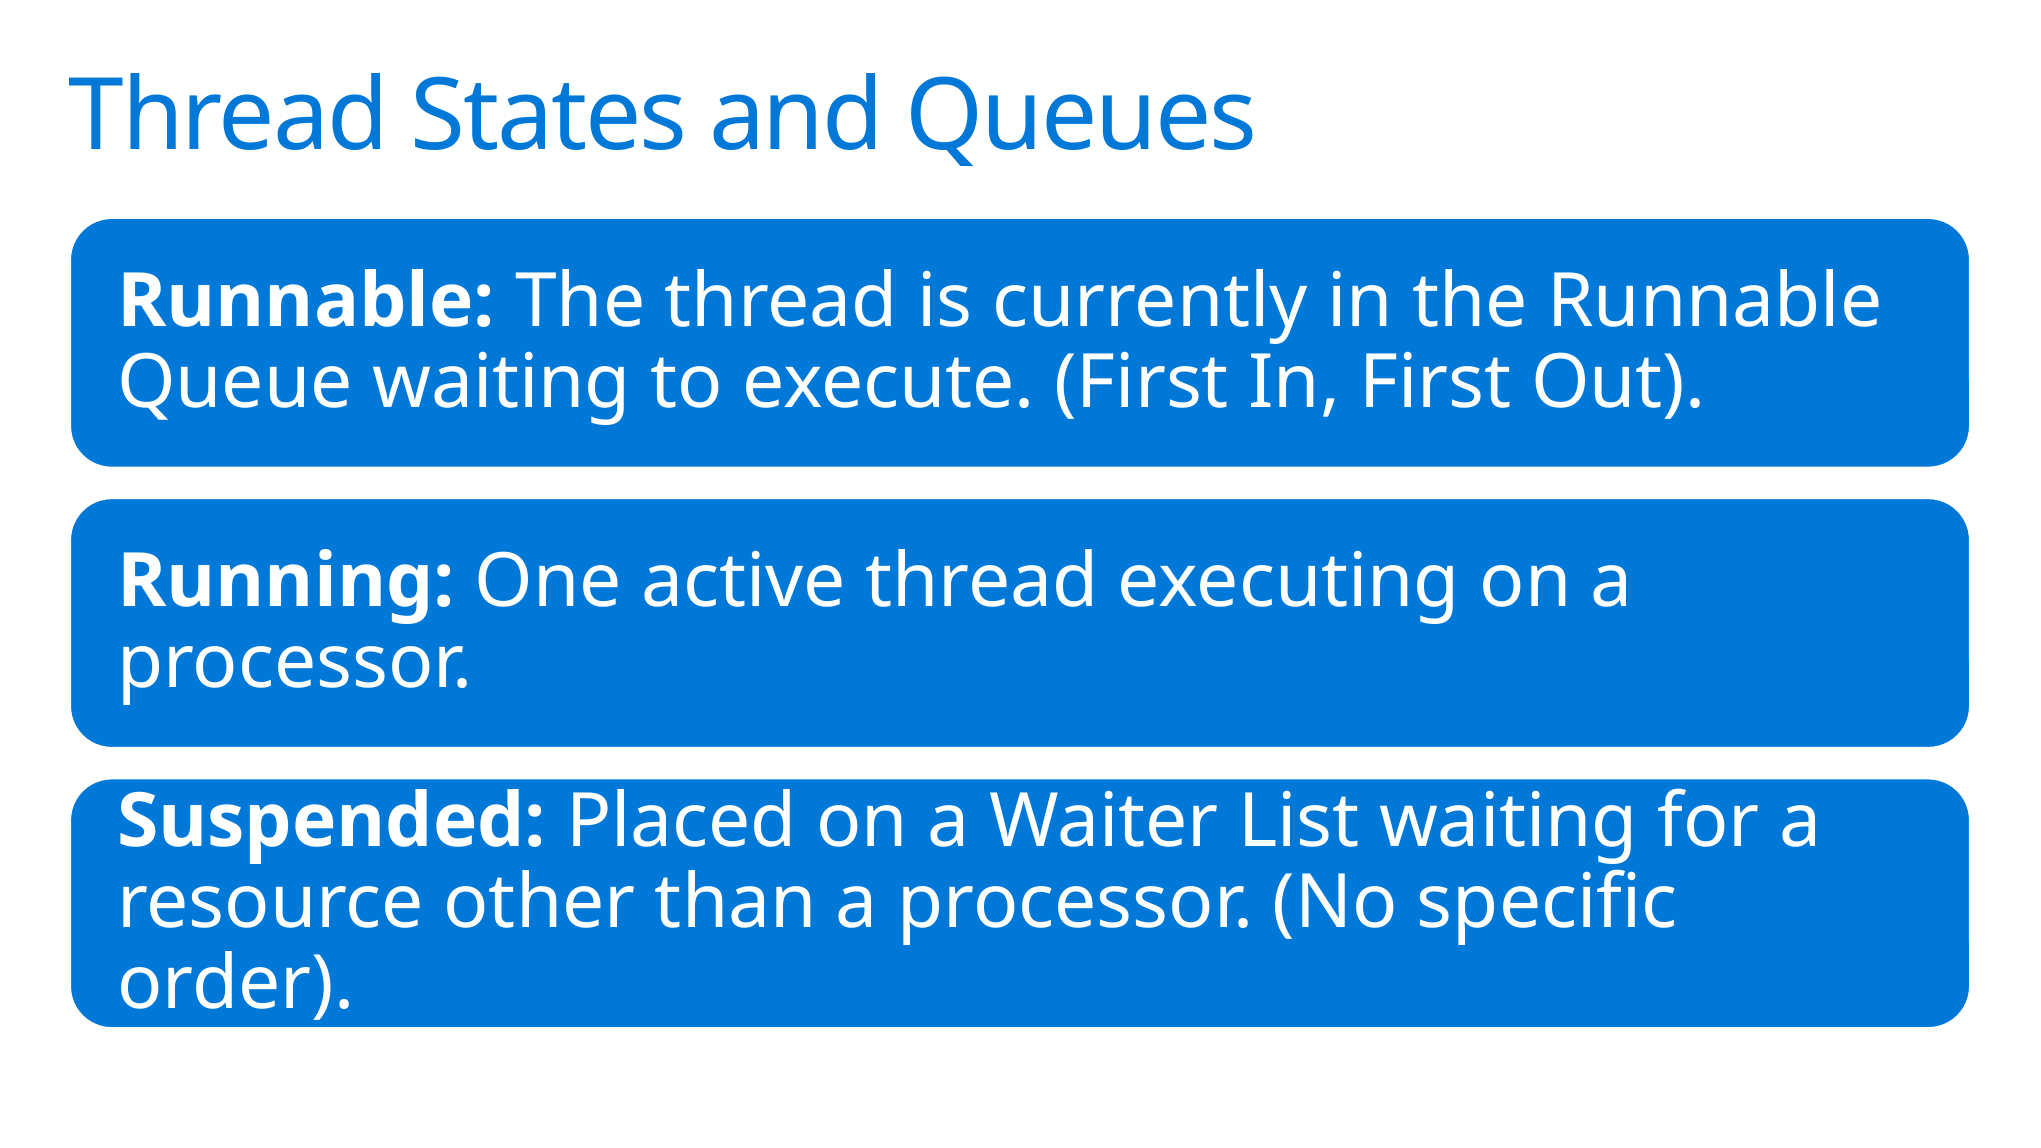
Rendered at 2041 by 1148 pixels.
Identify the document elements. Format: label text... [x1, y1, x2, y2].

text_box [69, 177, 1971, 1069]
title Thread States and Queues [45, 48, 1996, 199]
